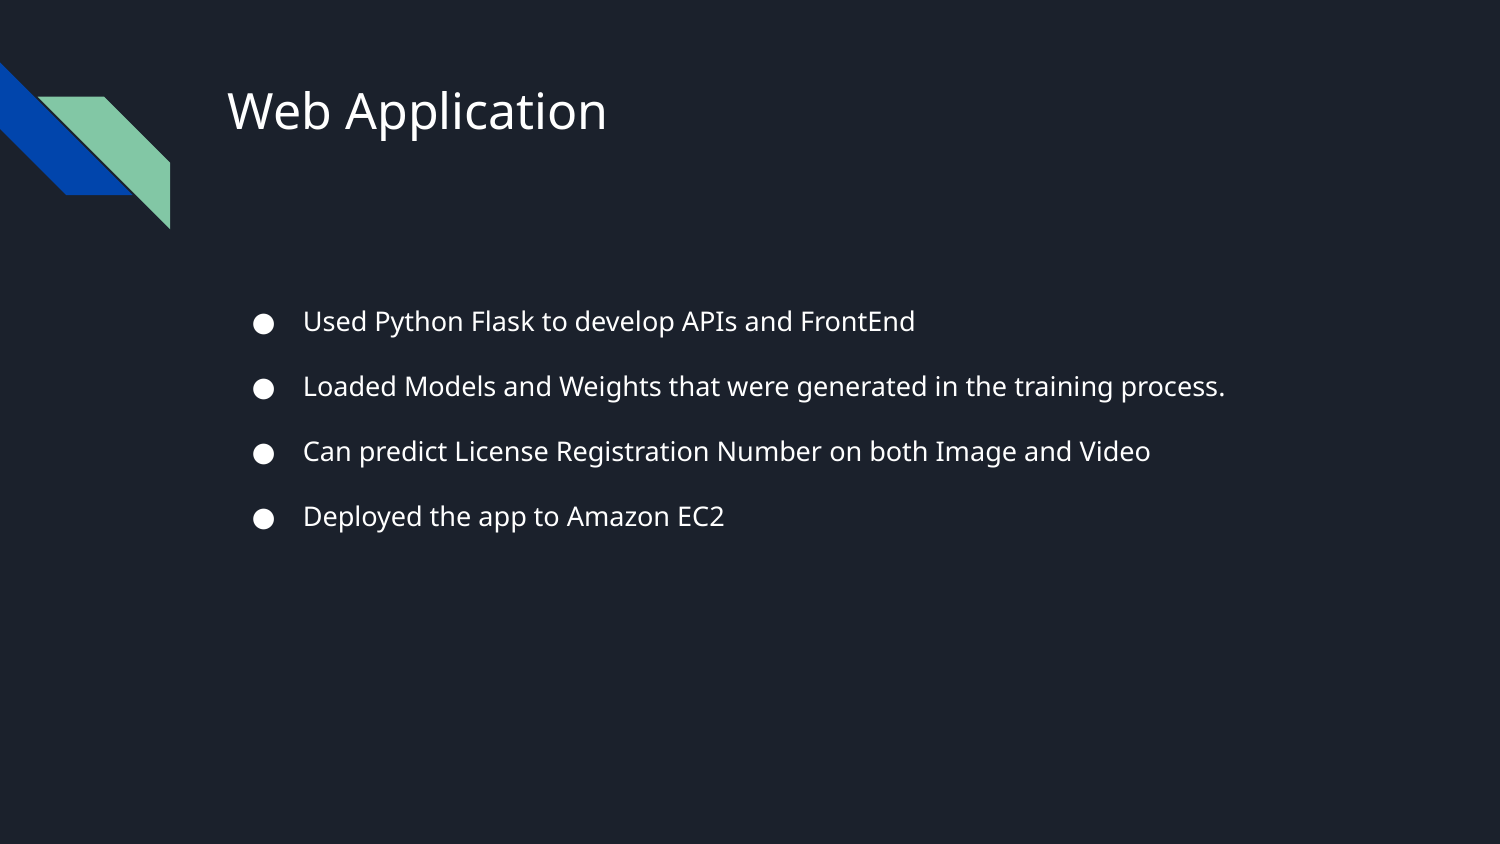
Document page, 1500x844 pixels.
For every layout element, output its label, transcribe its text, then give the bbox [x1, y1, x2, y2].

title Web Application [212, 64, 1368, 215]
list Used Python Flask to develop APIs and FrontEnd Loaded Models and Weights that were generated in the training process. Can predict License Registration Number on both Image and Video Deployed the app to Amazon EC2 [212, 257, 1368, 735]
